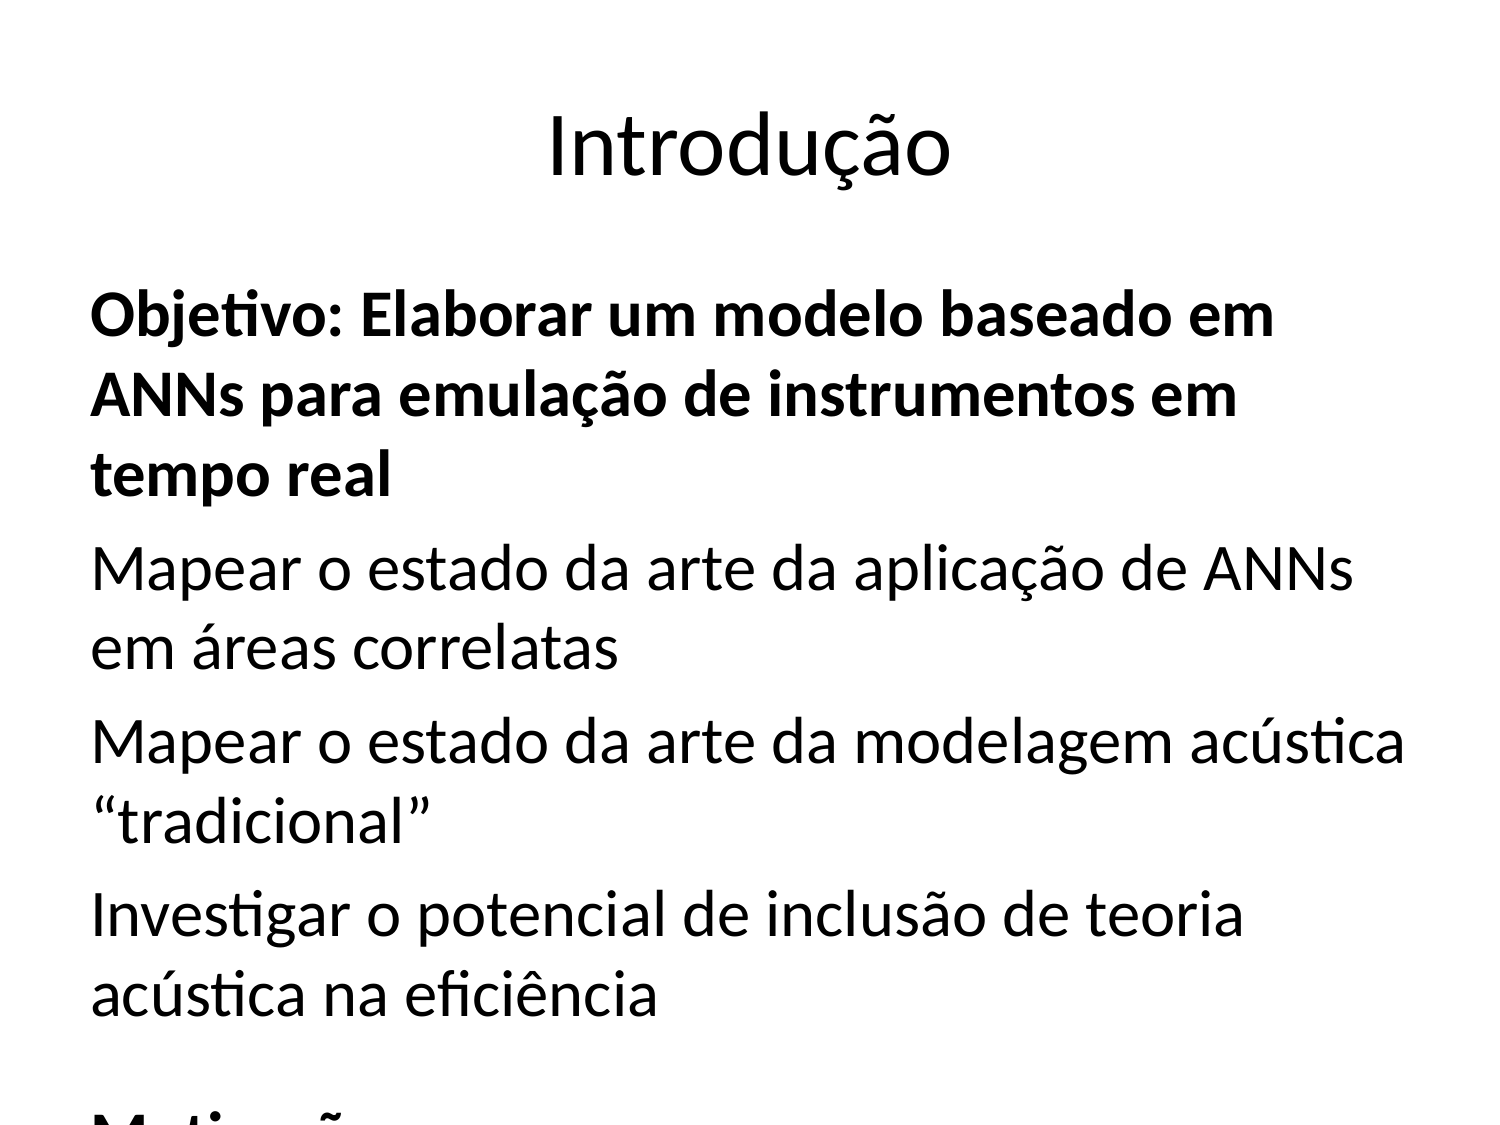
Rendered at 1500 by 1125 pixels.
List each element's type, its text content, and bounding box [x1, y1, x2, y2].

title Introdução [75, 45, 1425, 233]
list Objetivo: Elaborar um modelo baseado em ANNs para emulação de instrumentos em tempo real Mapear o estado da arte da aplicação de ANNs em áreas correlatas Mapear o estado da arte da modelagem acústica “tradicional” Investigar o potencial de inclusão de teoria acústica na eficiência Motivação: ANNs aplicadas com sucesso em várias áreas Estado da arte em áreas afins Poucos trabalhos relacionados a síntese sonora via ANNs (nenhum em tempo real) Indústria de DMI “estagnada” e hermética [75, 262, 1425, 1005]
